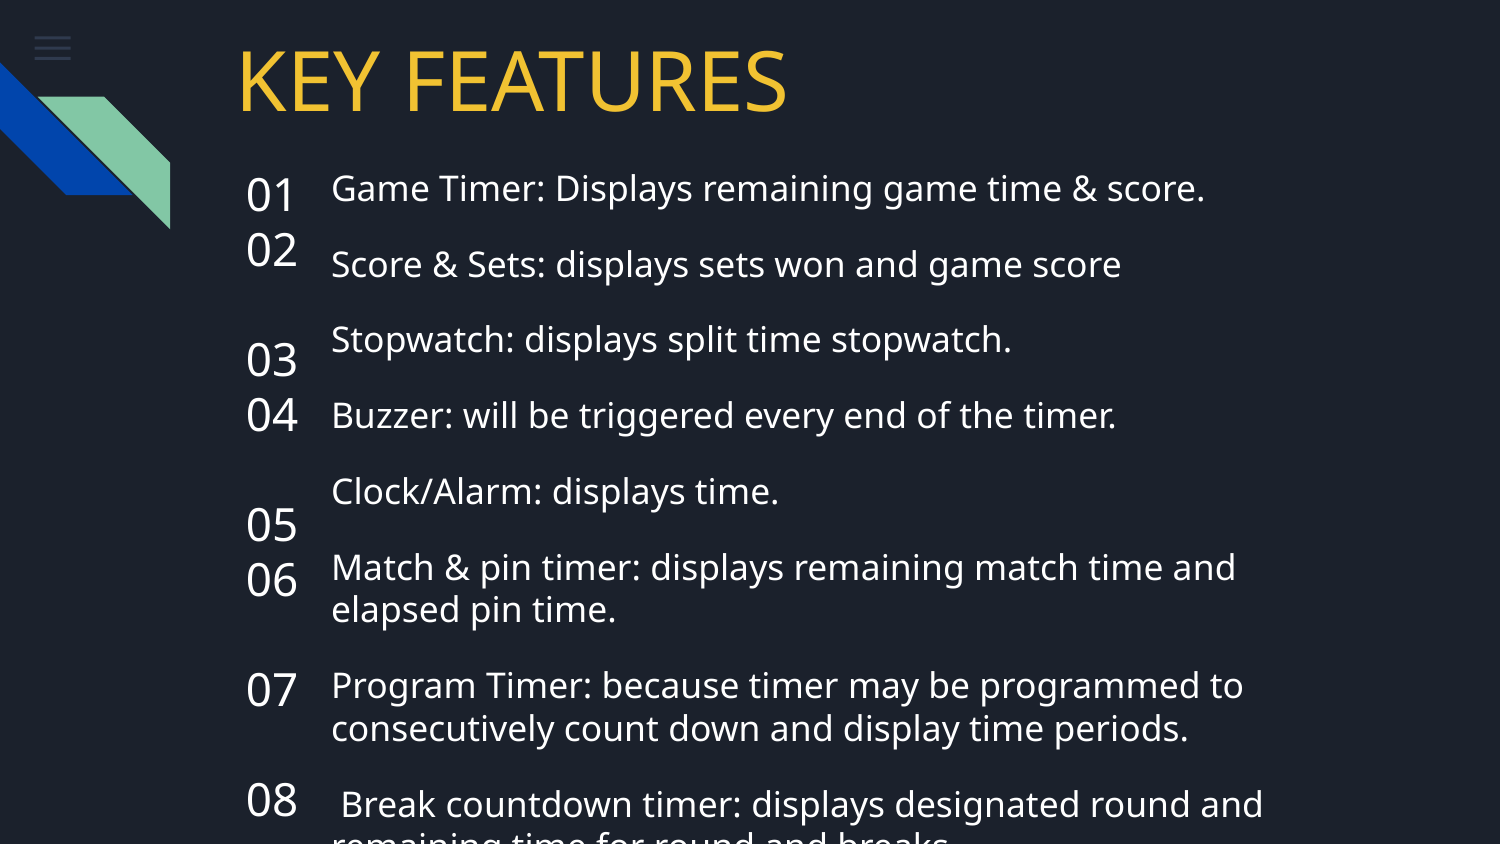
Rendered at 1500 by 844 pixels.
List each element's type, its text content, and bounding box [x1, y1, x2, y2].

list Game Timer: Displays remaining game time & score. Score & Sets: displays sets won and game score Stopwatch: displays split time stopwatch. Buzzer: will be triggered every end of the timer. Clock/Alarm: displays time. Match & pin timer: displays remaining match time and elapsed pin time. Program Timer: because timer may be programmed to consecutively count down and display time periods. Break countdown timer: displays designated round and remaining time for round and breaks. [316, 150, 1281, 221]
text_box 01 02 03 04 05 06 07 08 [230, 150, 352, 239]
title KEY FEATURES [220, 12, 1376, 163]
